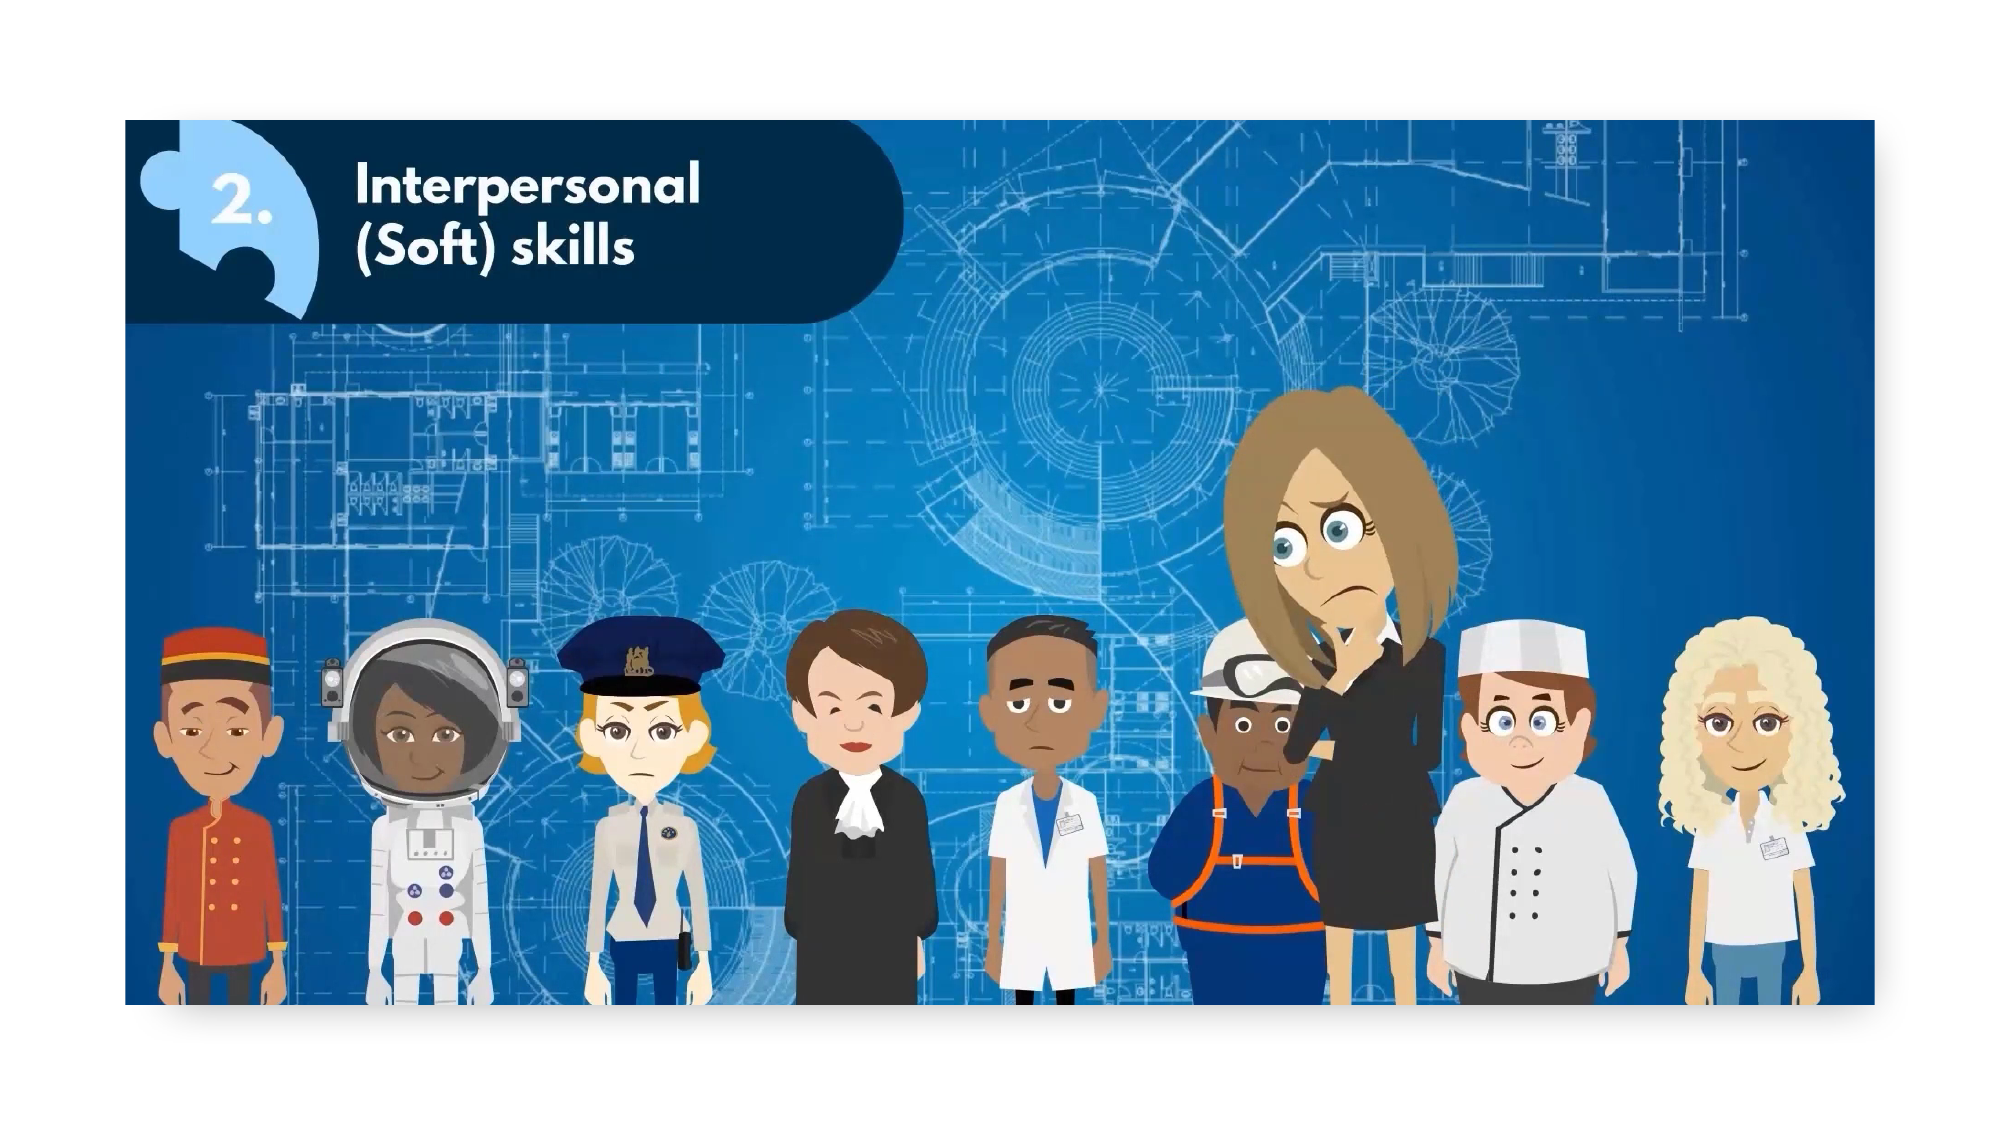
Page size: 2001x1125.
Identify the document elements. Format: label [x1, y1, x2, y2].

list [125, 120, 1875, 1005]
